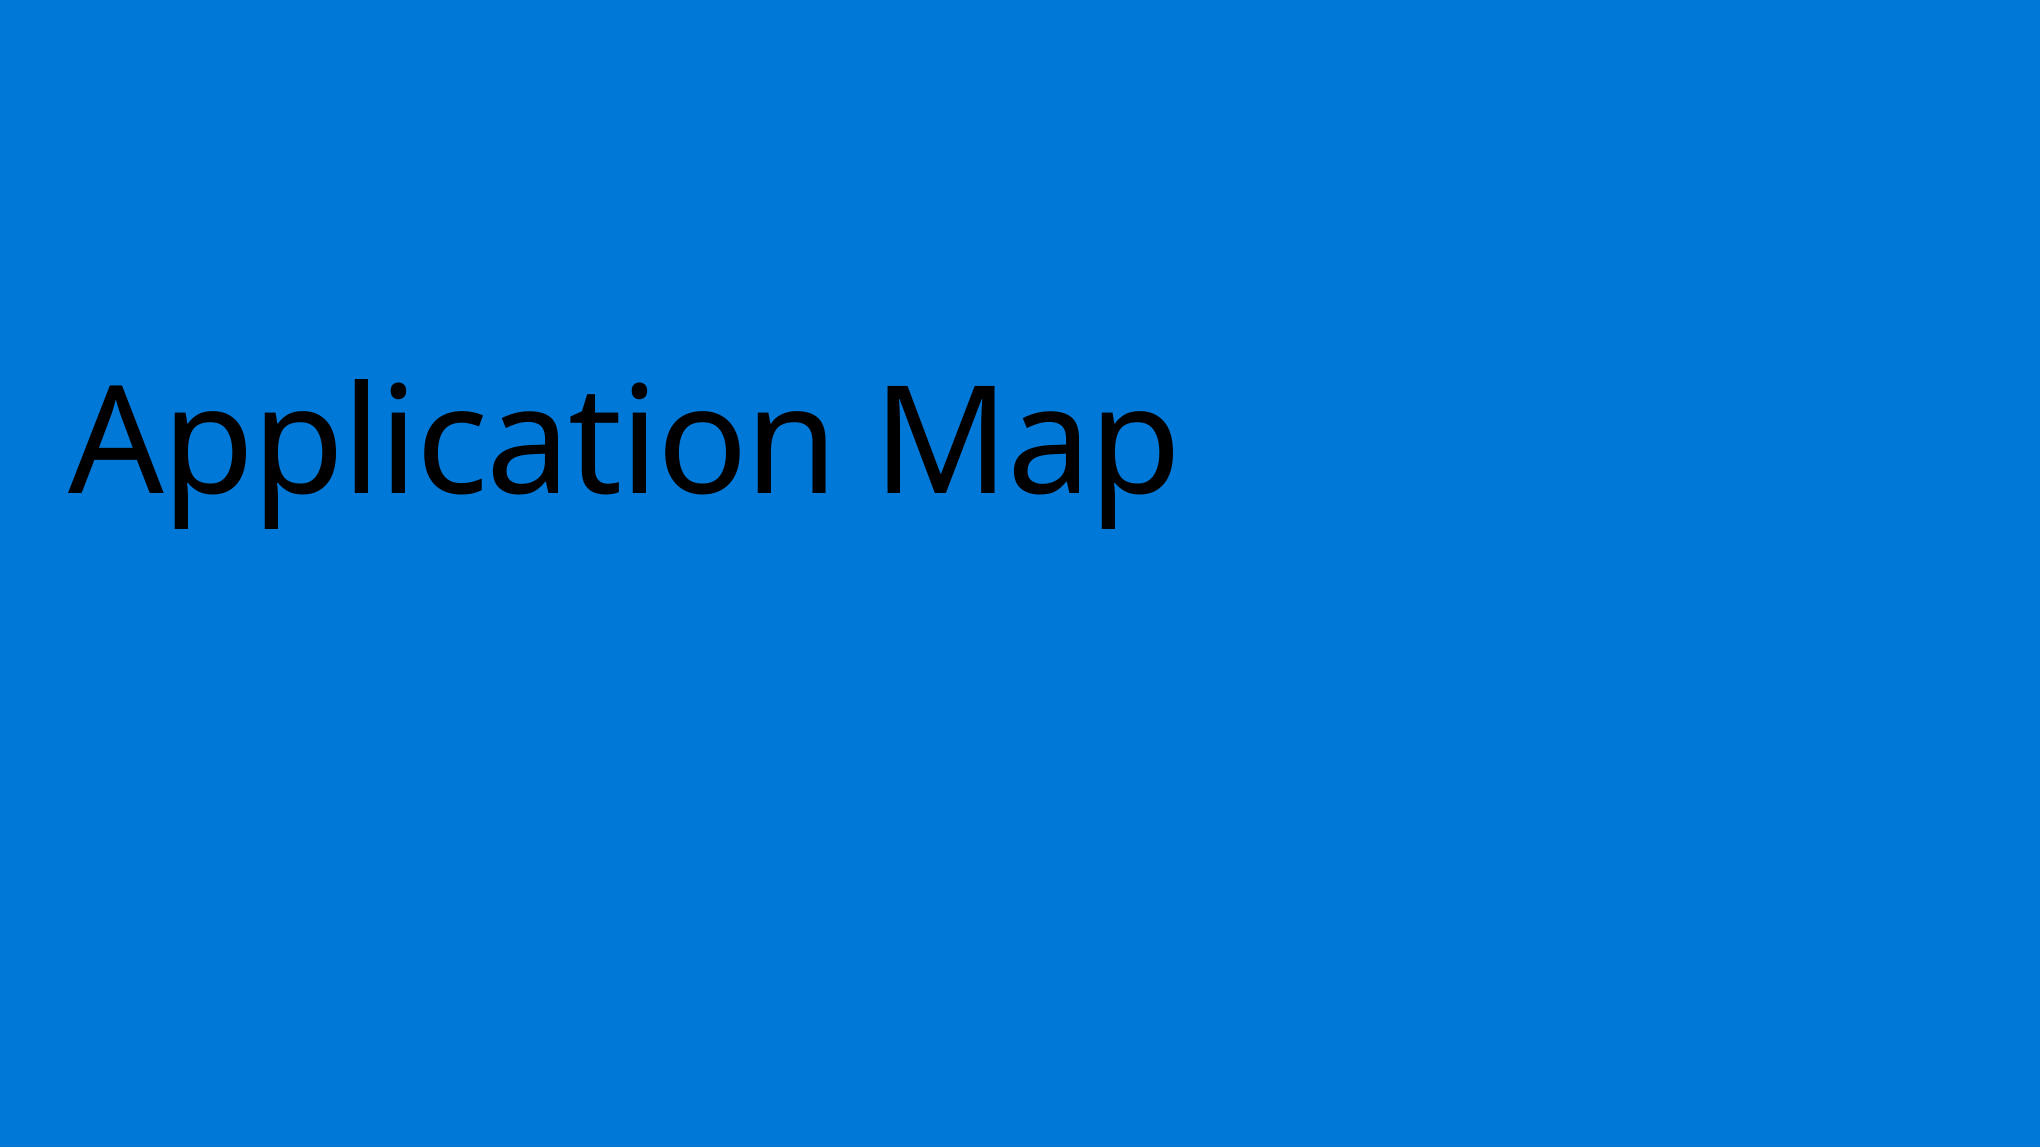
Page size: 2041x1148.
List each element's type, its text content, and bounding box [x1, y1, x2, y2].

title Application Map [45, 348, 1996, 543]
